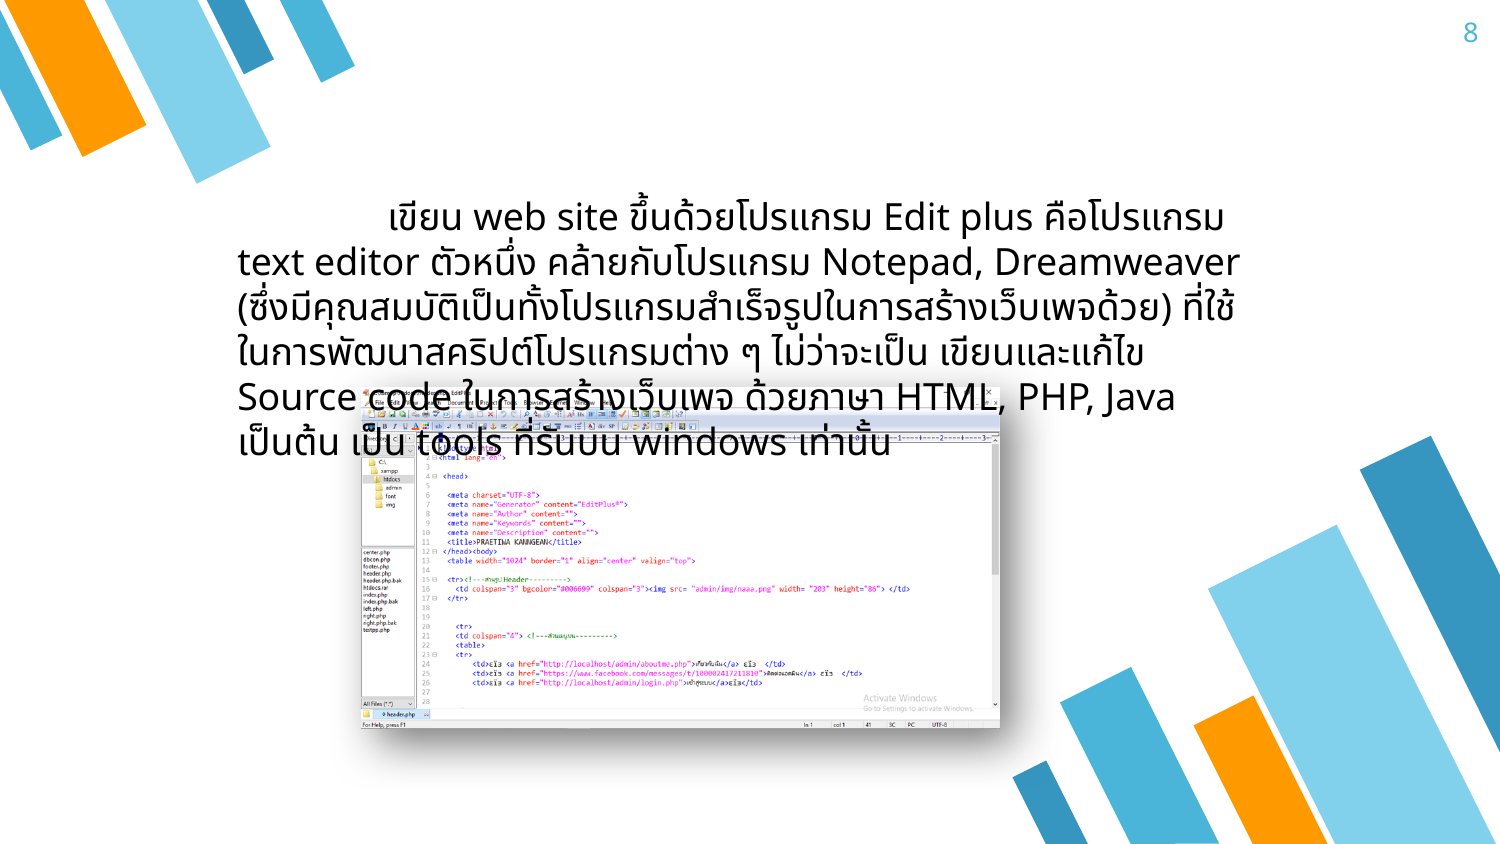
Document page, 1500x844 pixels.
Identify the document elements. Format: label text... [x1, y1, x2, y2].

text_box เขียน web site ขึ้นด้วยโปรแกรม Edit plus คือโปรแกรม text editor ตัวหนึ่ง คล้ายกับโปรแกรม Notepad, Dreamweaver (ซึ่งมีคุณสมบัติเป็นทั้งโปรแกรมสำเร็จรูปในการสร้างเว็บเพจด้วย) ที่ใช้ในการพัฒนาสคริปต์โปรแกรมต่าง ๆ ไม่ว่าจะเป็น เขียนและแก้ไข Source code ในการสร้างเว็บเพจ ด้วยภาษา HTML, PHP, Java เป็นต้น เป็น tools ที่รันบน windows เท่านั้น [222, 185, 1274, 471]
picture [361, 387, 1000, 729]
slide_number 8 [1403, 0, 1494, 65]
